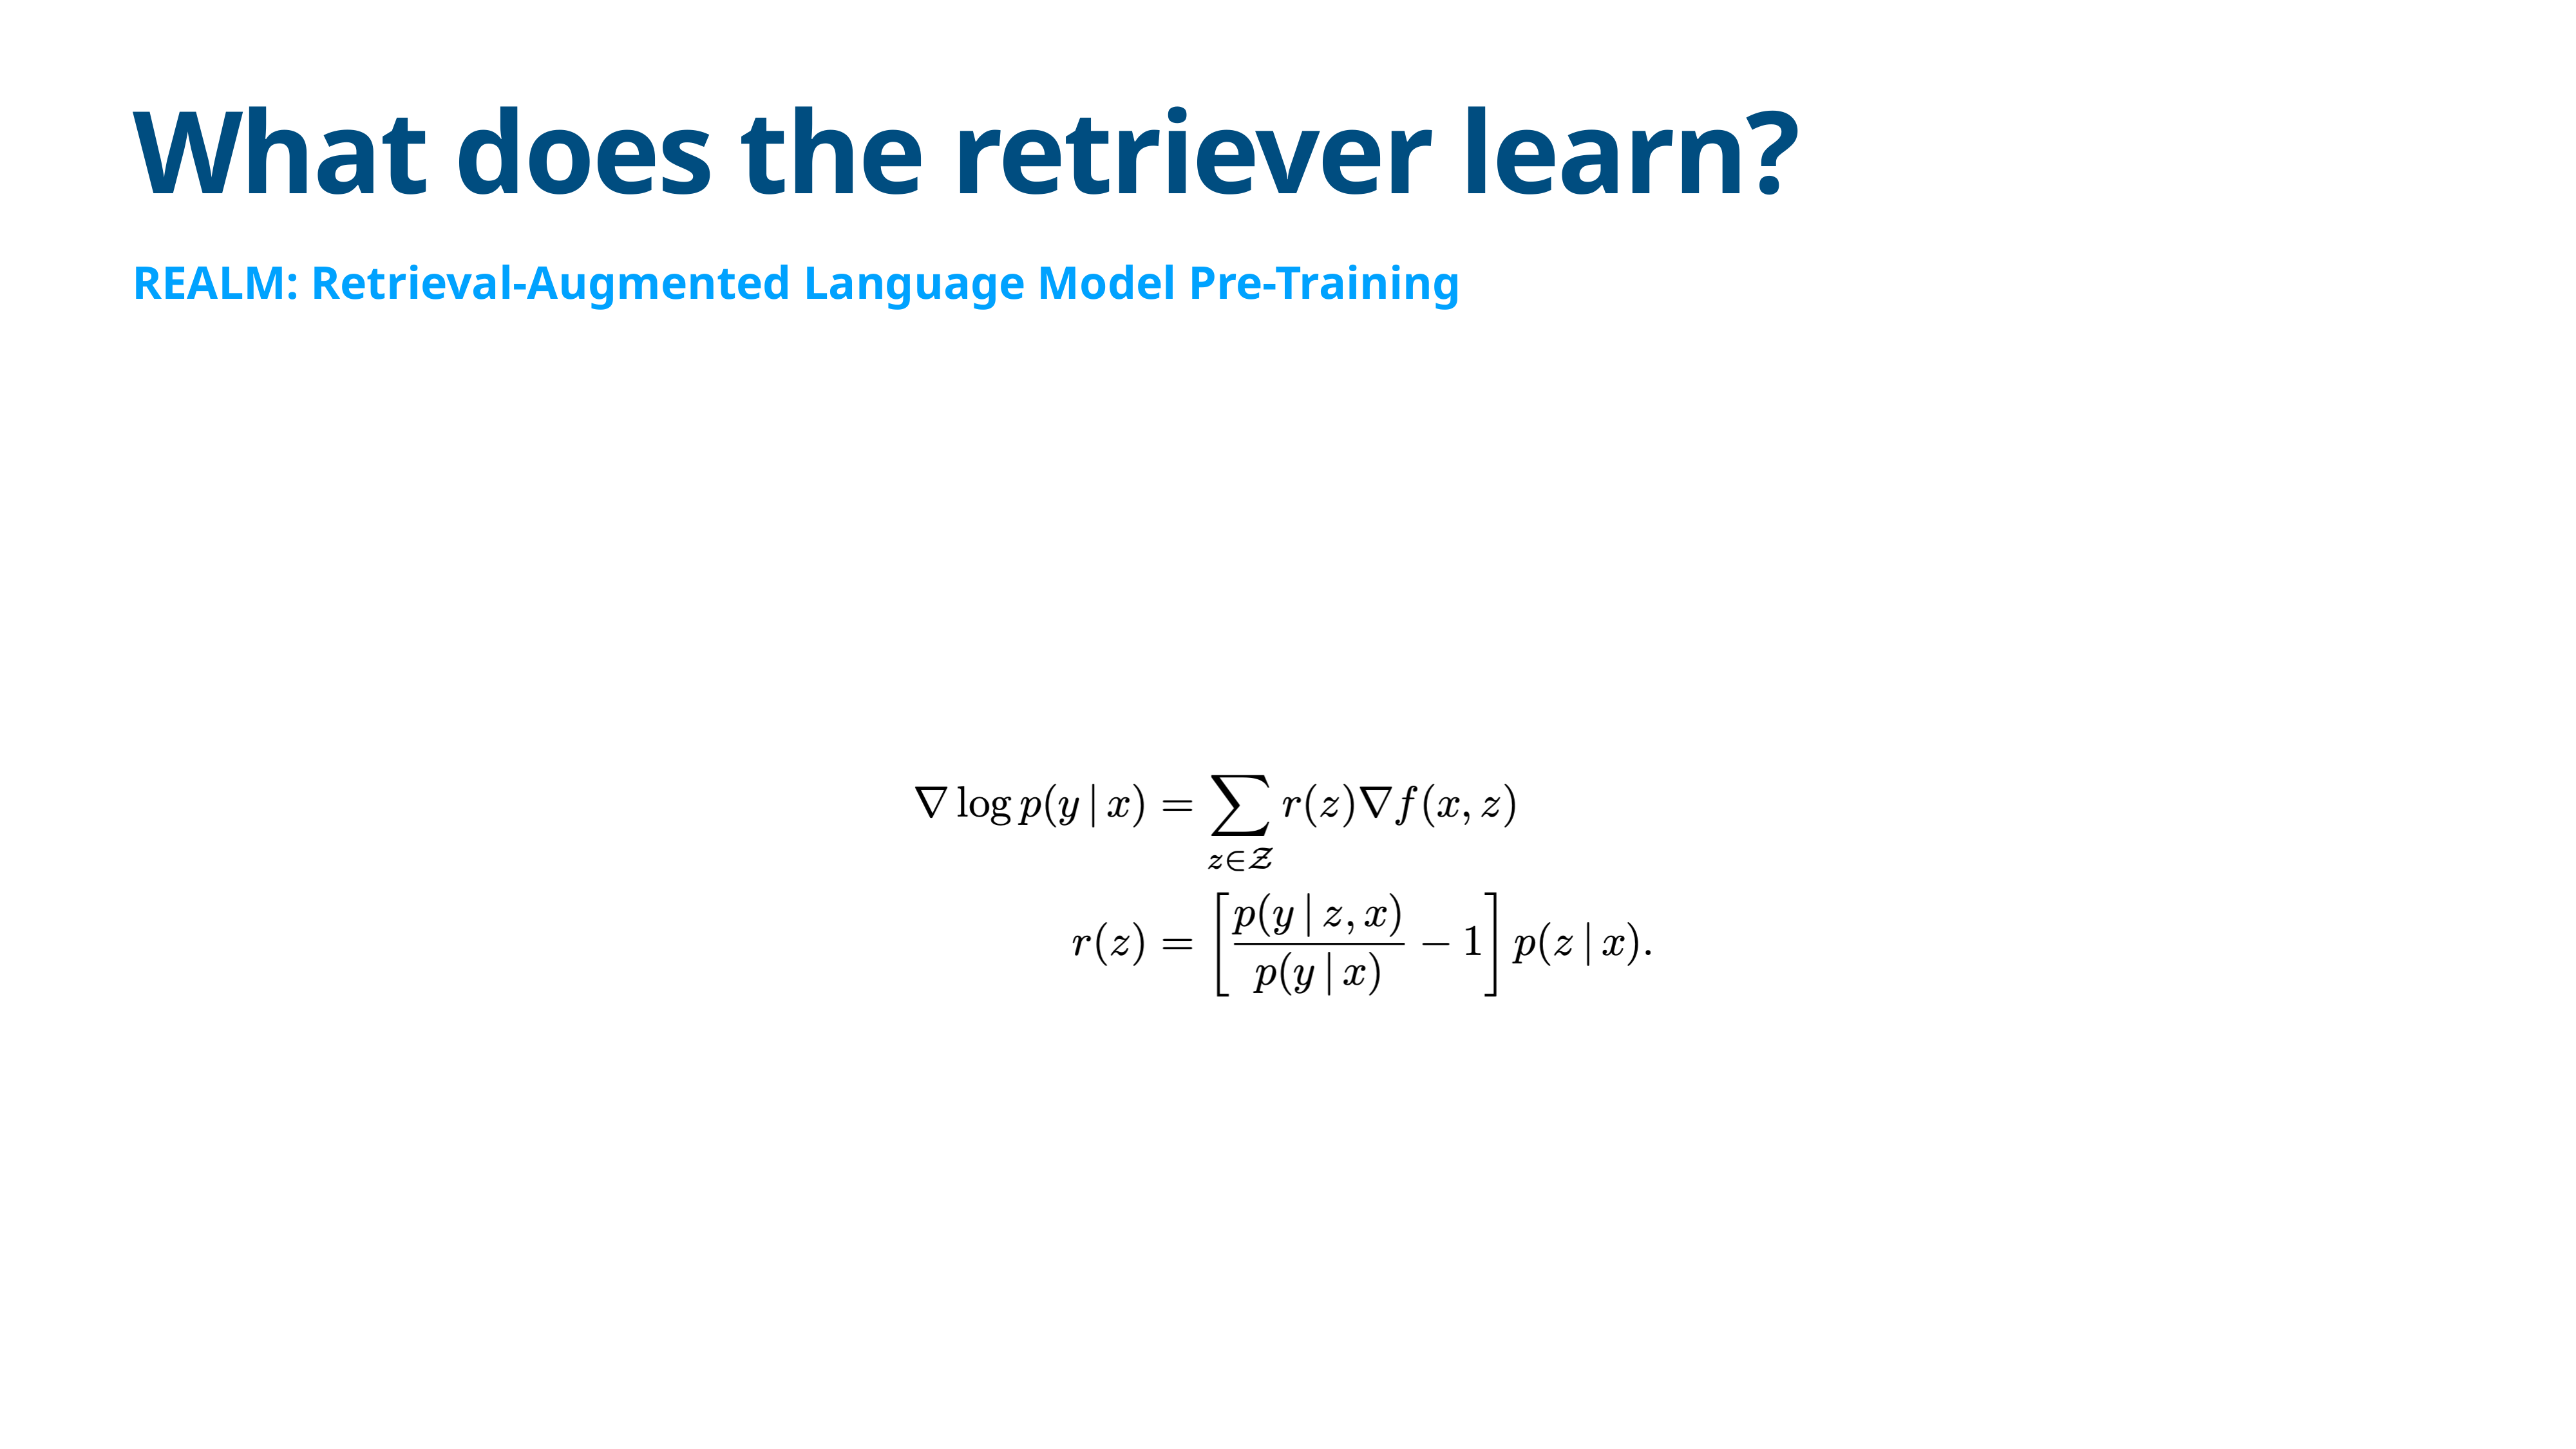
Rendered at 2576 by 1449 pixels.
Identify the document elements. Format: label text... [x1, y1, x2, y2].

list REALM: Retrieval-Augmented Language Model Pre-Training [127, 236, 2449, 337]
title What does the retriever learn? [127, 100, 2449, 236]
picture [775, 709, 1801, 1061]
